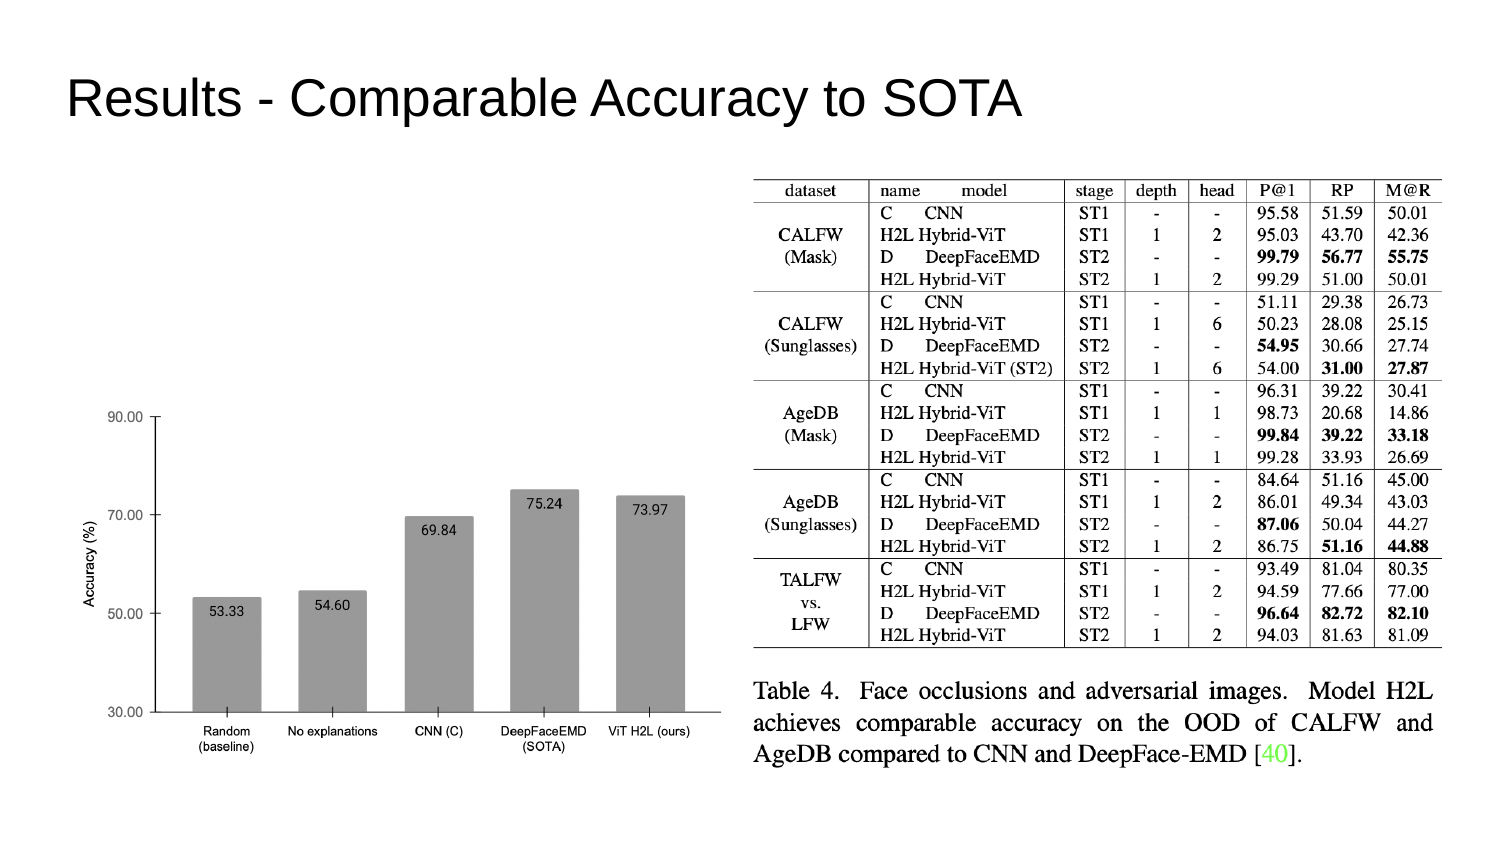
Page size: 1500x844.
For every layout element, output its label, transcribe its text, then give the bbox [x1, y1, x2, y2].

title Results - Comparable Accuracy to SOTA [51, 48, 1449, 142]
picture [60, 374, 726, 773]
picture [728, 152, 1449, 785]
